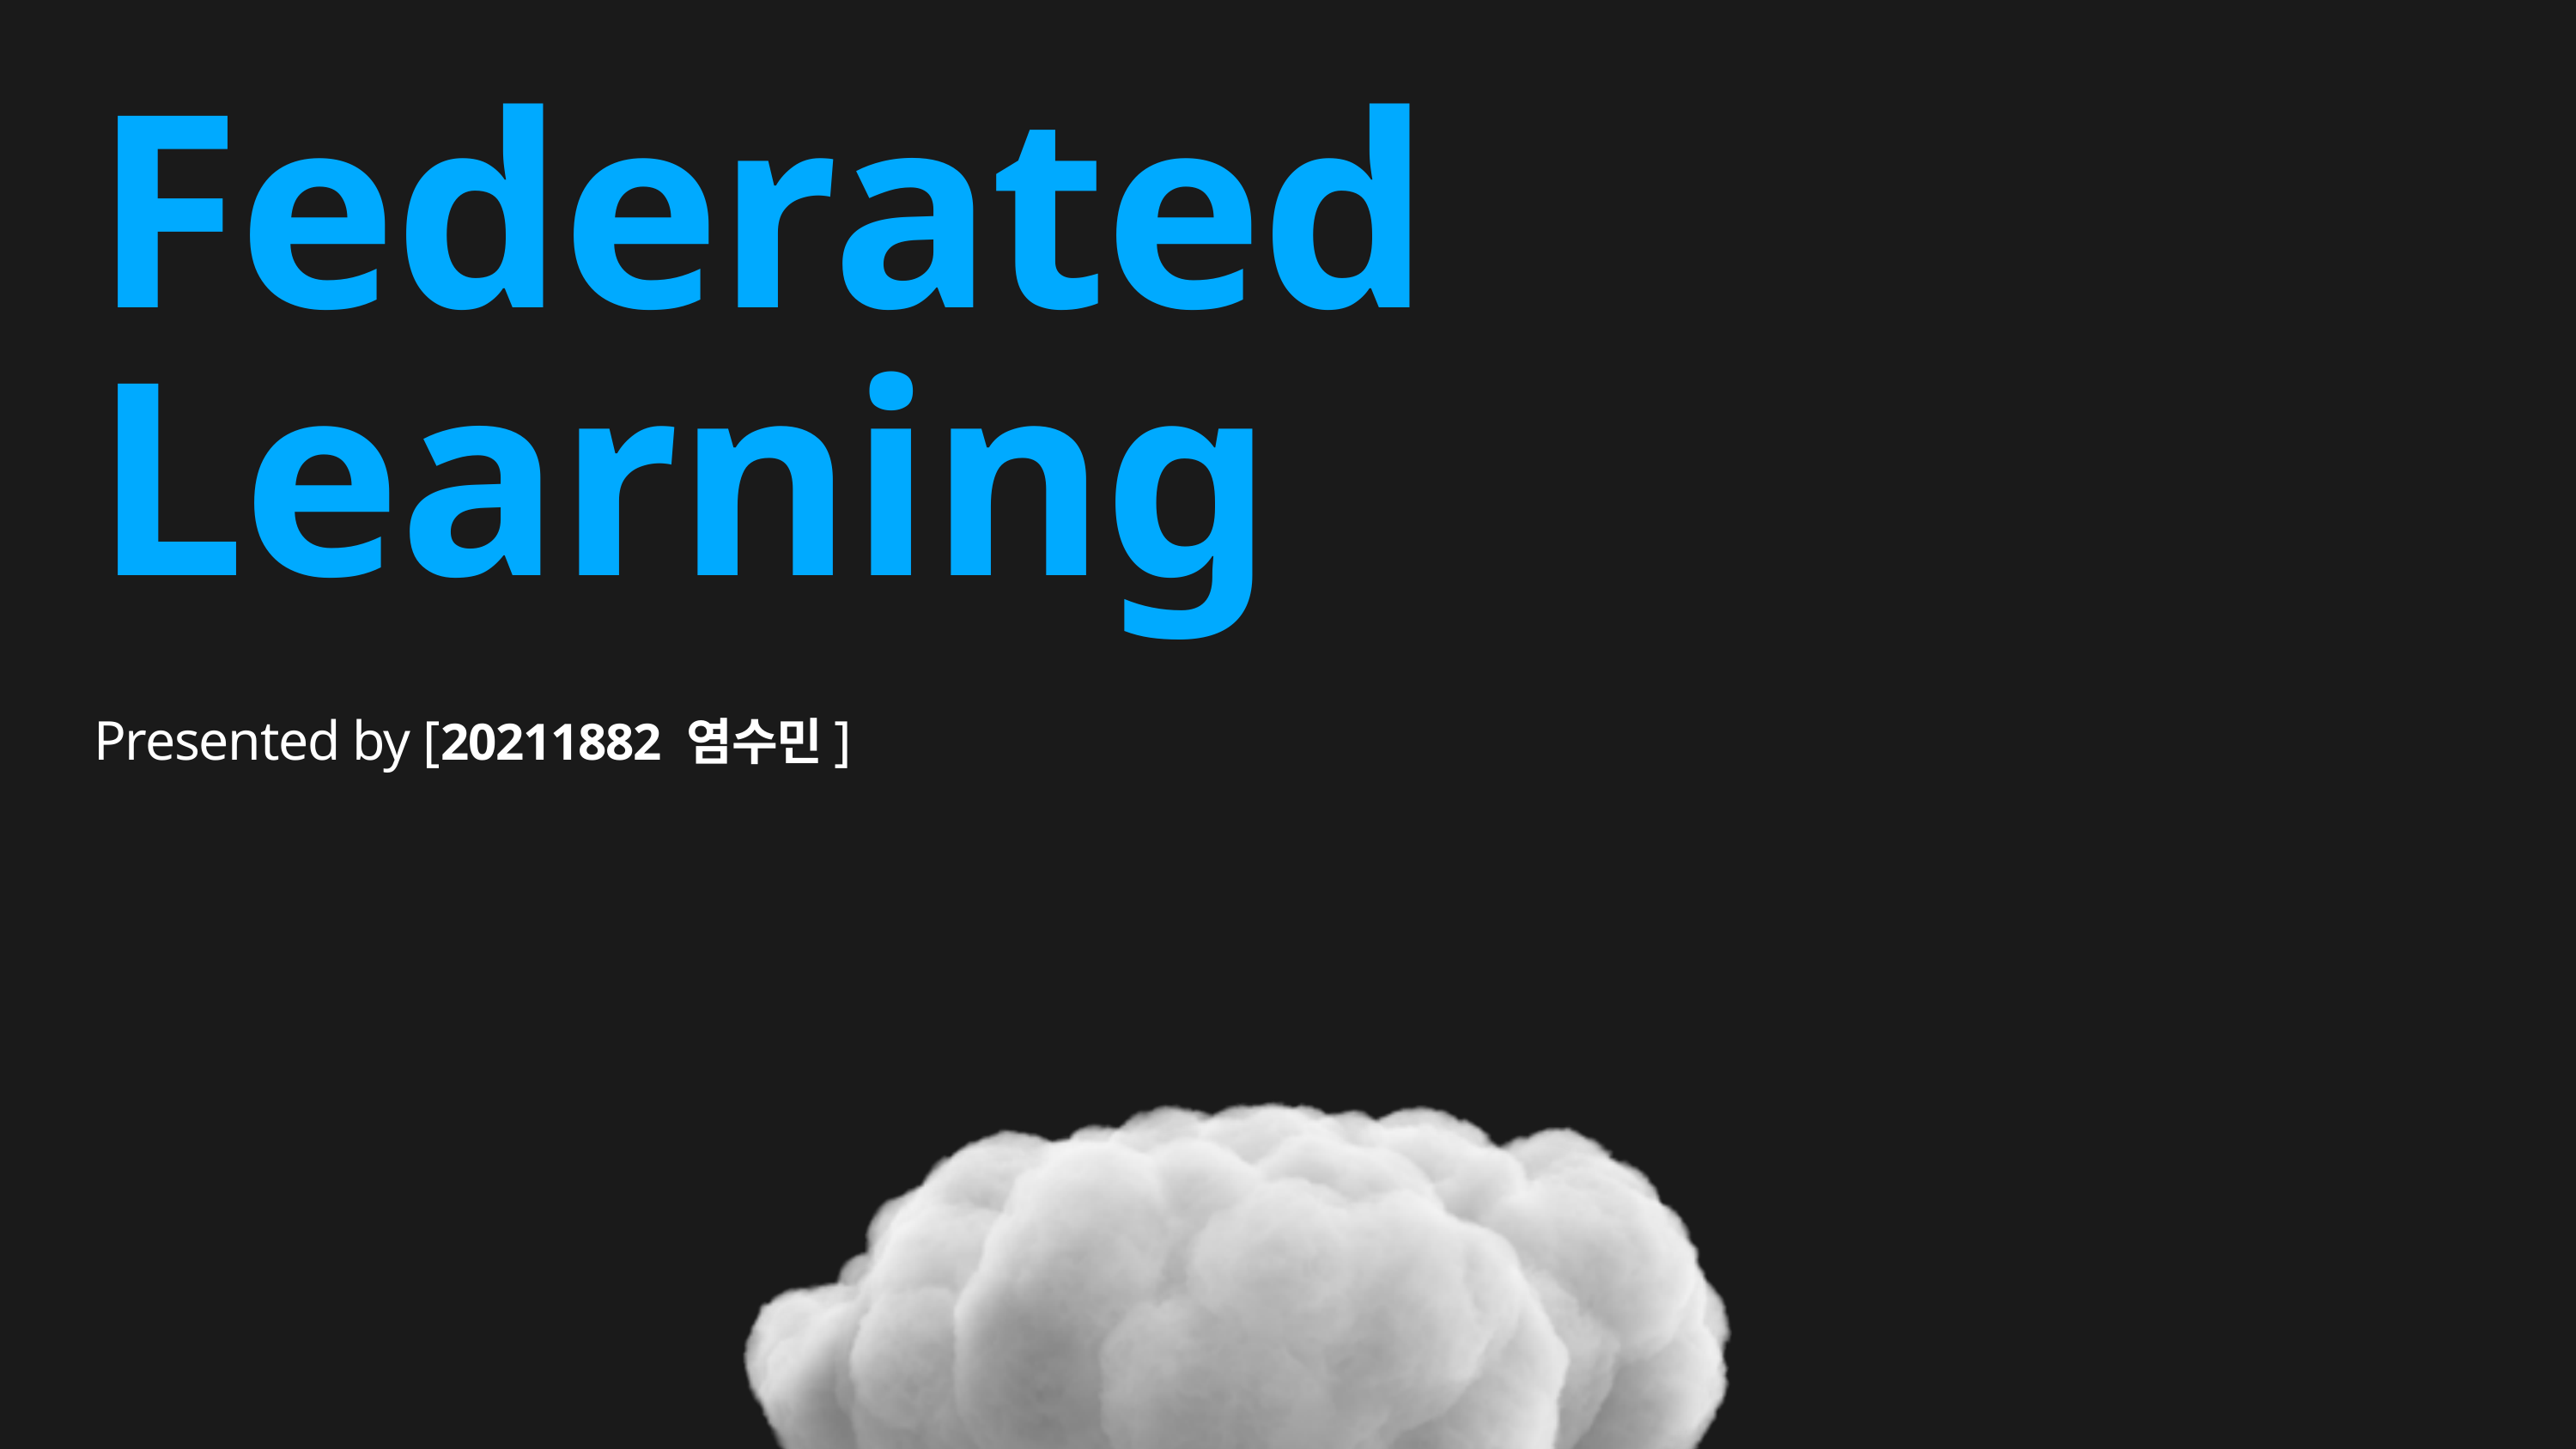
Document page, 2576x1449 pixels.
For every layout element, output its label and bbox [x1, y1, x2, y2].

picture [686, 1052, 1793, 1449]
text_box [94, 92, 1470, 769]
